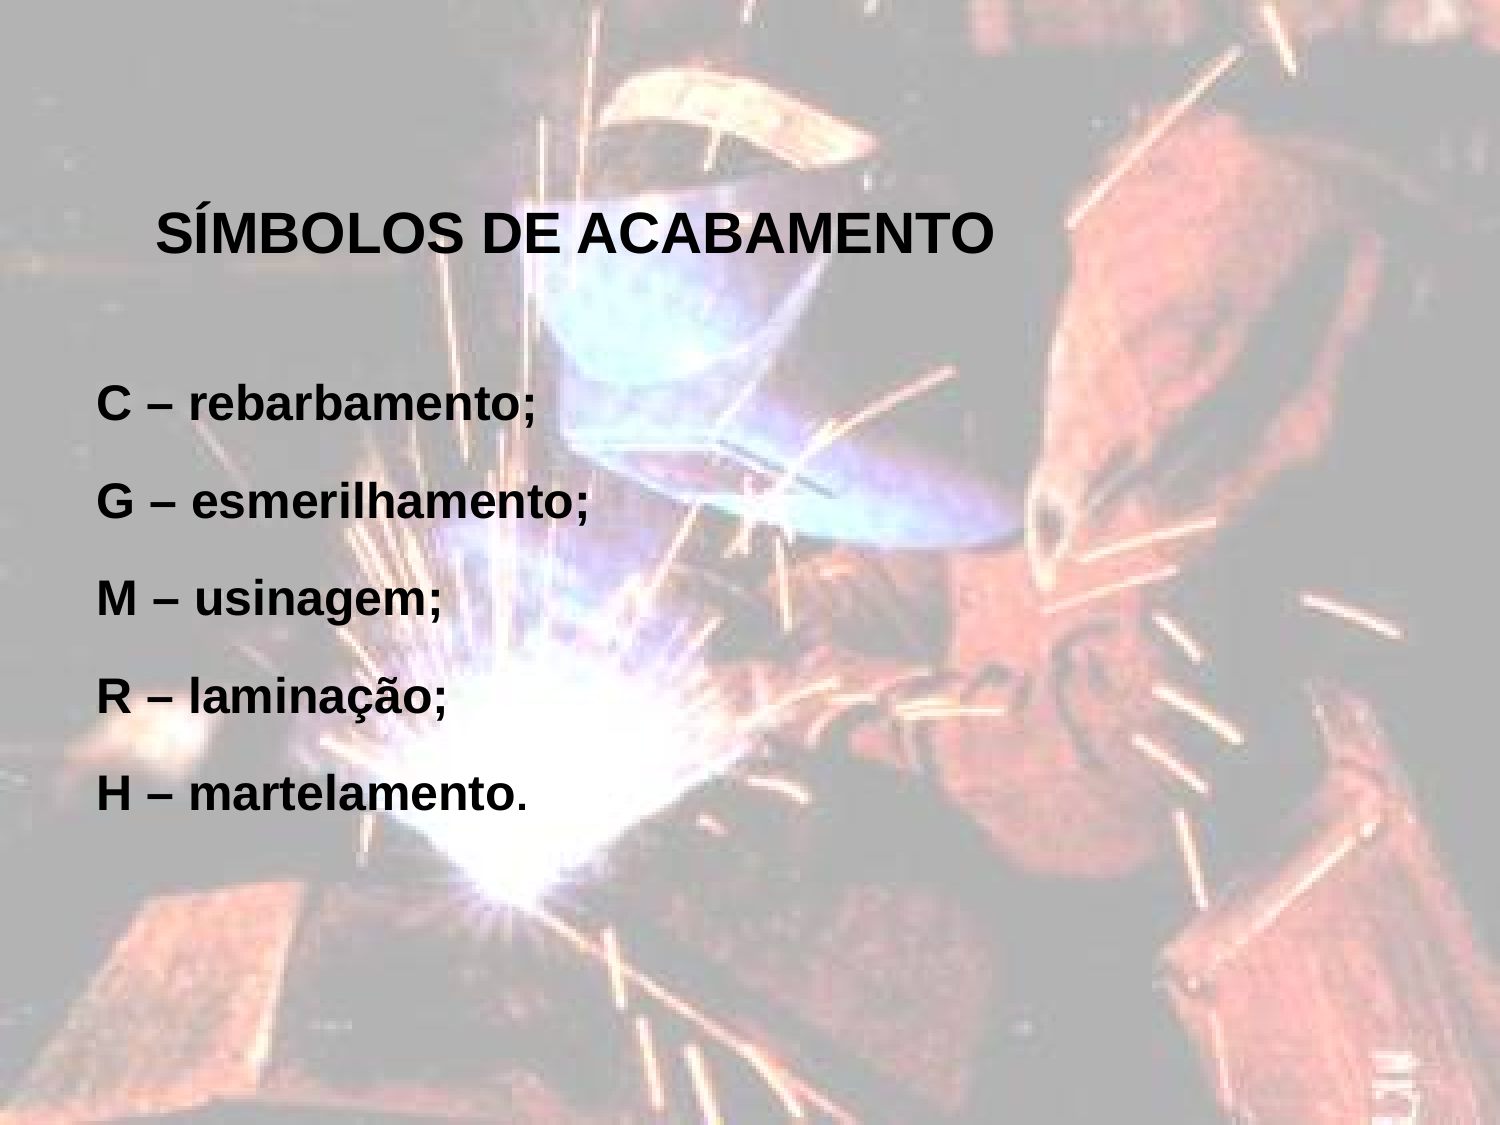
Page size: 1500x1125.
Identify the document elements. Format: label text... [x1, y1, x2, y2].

picture [0, 0, 1500, 1125]
text_box SÍMBOLOS DE ACABAMENTO [140, 187, 1454, 273]
text_box C – rebarbamento; G – esmerilhamento; M – usinagem; R – laminação; H – martelamento. [81, 363, 832, 828]
